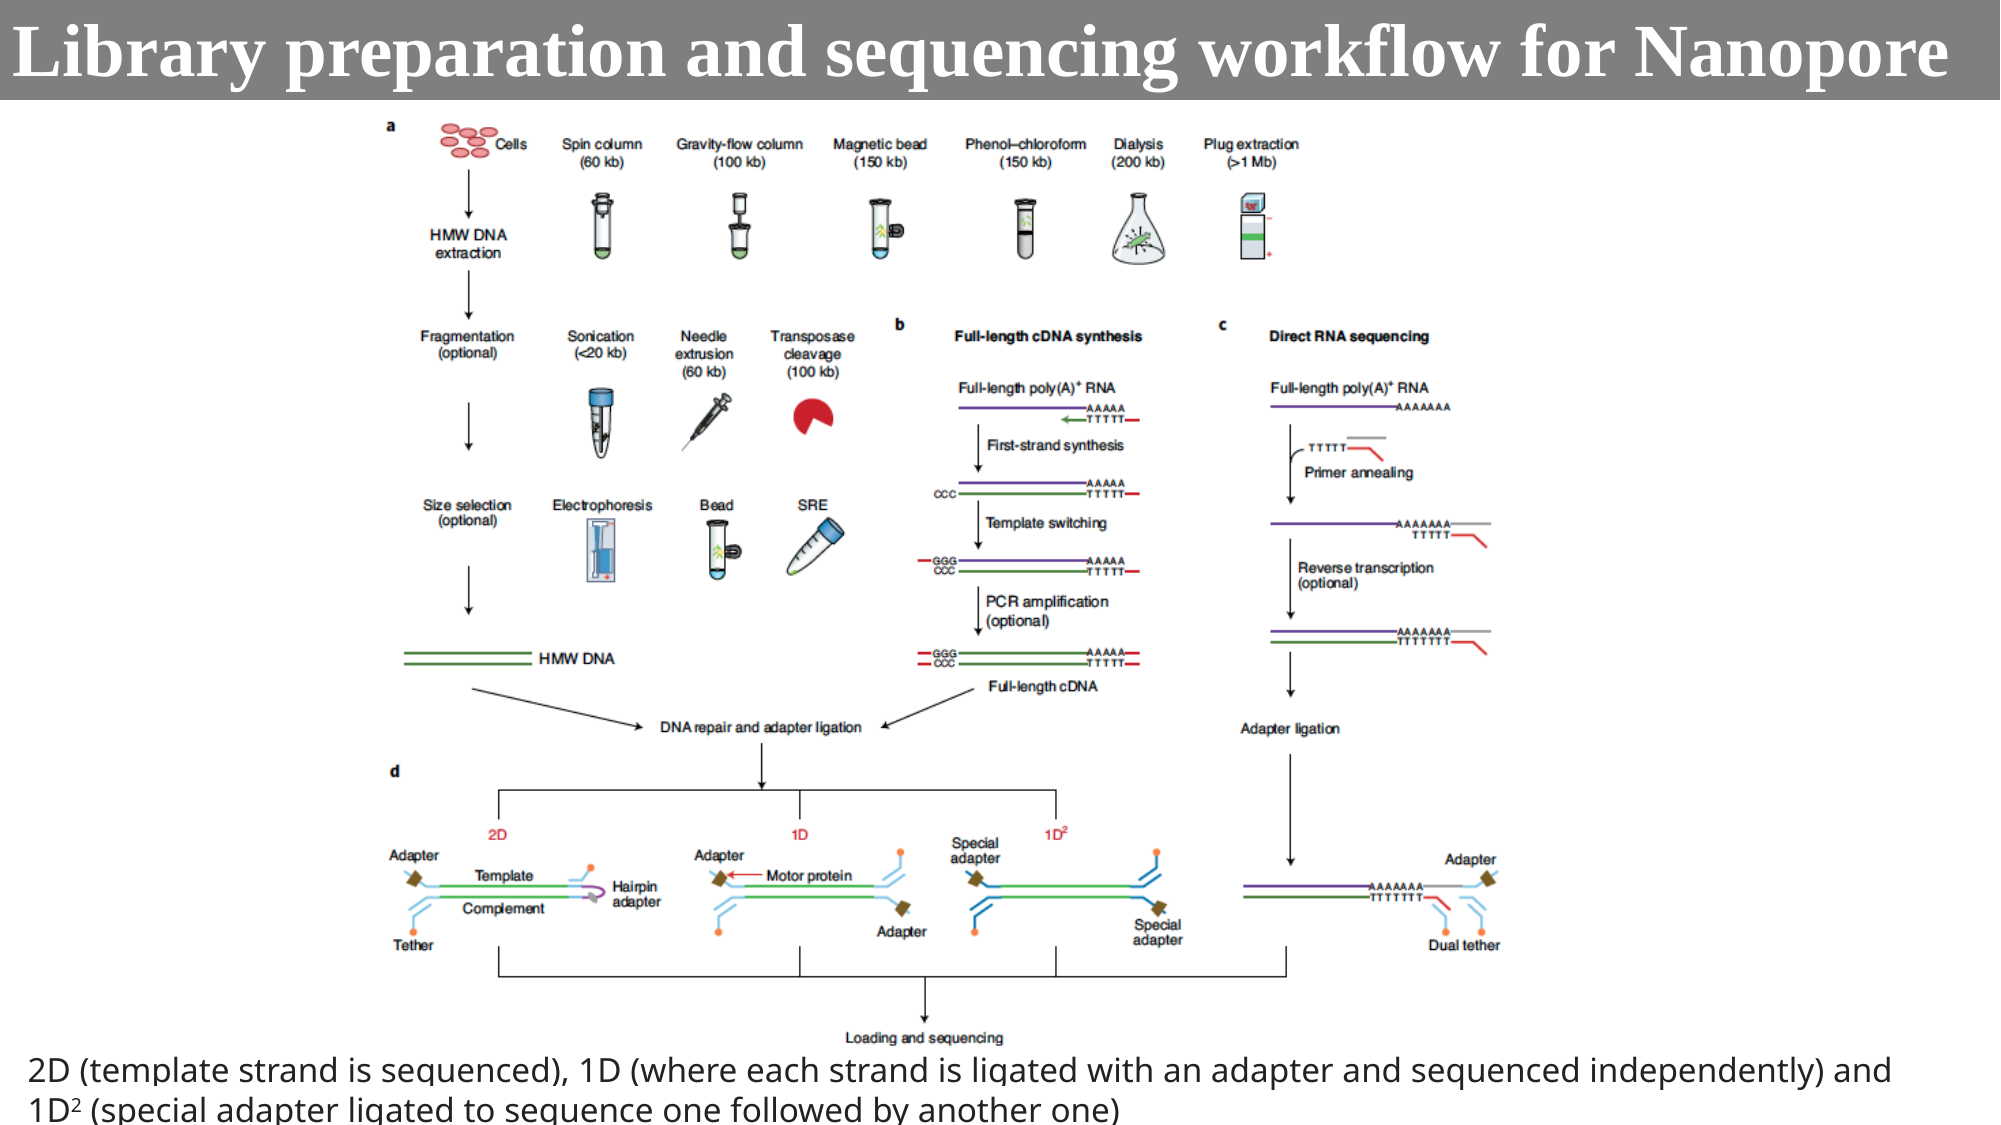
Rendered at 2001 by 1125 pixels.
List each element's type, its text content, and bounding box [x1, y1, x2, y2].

picture [362, 106, 1520, 1058]
title Library preparation and sequencing workflow for Nanopore [12, 0, 2000, 183]
text_box 2D (template strand is sequenced), 1D (where each strand is ligated with an adapter and sequenced independently) and 1D2 (special adapter ligated to sequence one followed by another one) [12, 1041, 1950, 1125]
